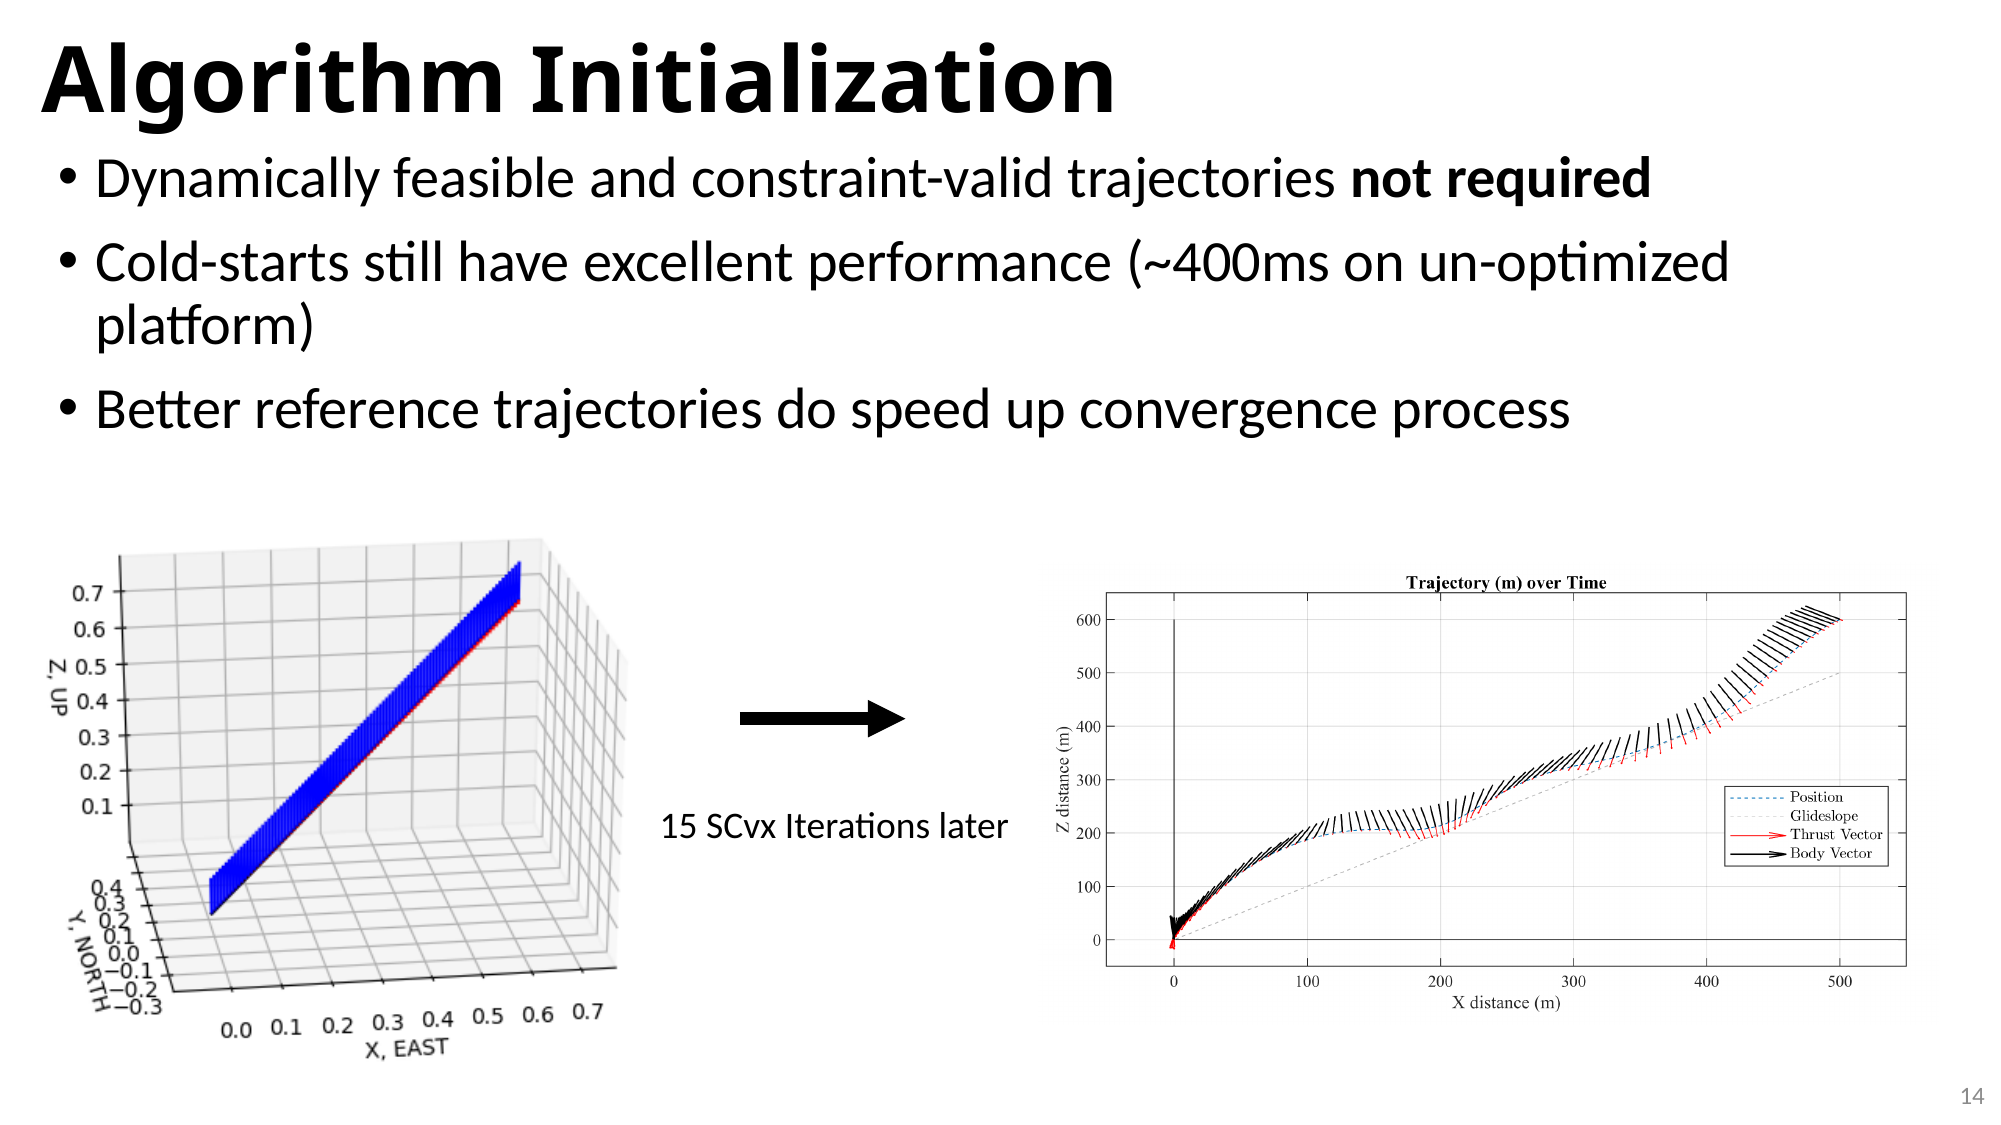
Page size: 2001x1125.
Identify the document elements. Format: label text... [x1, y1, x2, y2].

picture [1038, 562, 1939, 1025]
slide_number 14 [1550, 1065, 2000, 1125]
title Algorithm Initialization [26, 24, 1785, 140]
picture [0, 484, 683, 1082]
list Dynamically feasible and constraint-valid trajectories not required Cold-starts still have excellent performance (~400ms on un-optimized platform) Better reference trajectories do speed up convergence process [42, 139, 1768, 793]
text_box 15 SCvx Iterations later [683, 793, 1038, 854]
